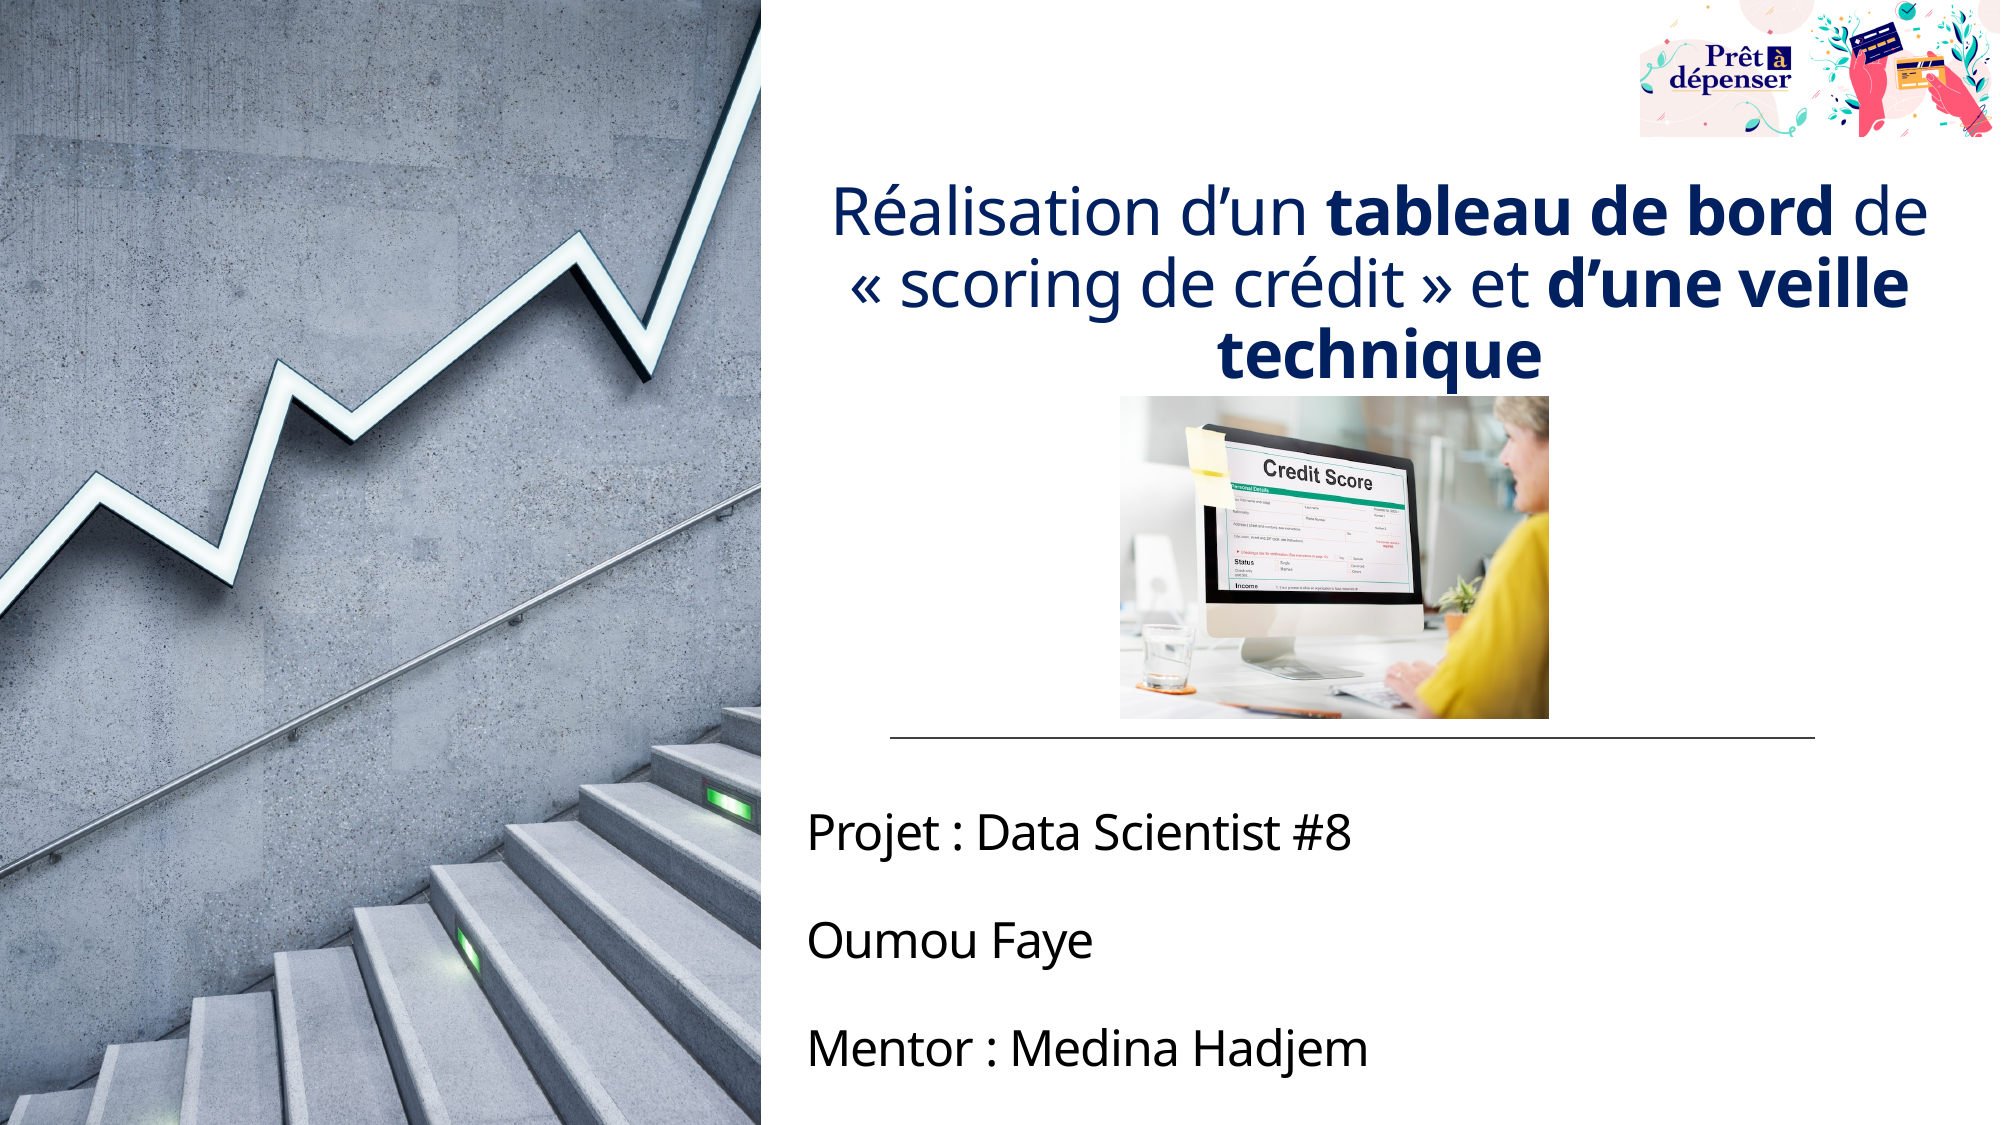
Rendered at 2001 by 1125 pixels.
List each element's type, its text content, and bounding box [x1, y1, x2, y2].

picture [0, 0, 761, 1125]
picture [1639, 0, 2000, 137]
text_box Projet : Data Scientist #8 Oumou Faye Mentor : Medina Hadjem [791, 776, 1925, 1085]
title Réalisation d’un tableau de bord de « scoring de crédit » et d’une veille technique [791, 147, 1970, 401]
text_box [768, 0, 2000, 1125]
picture [1119, 395, 1549, 720]
